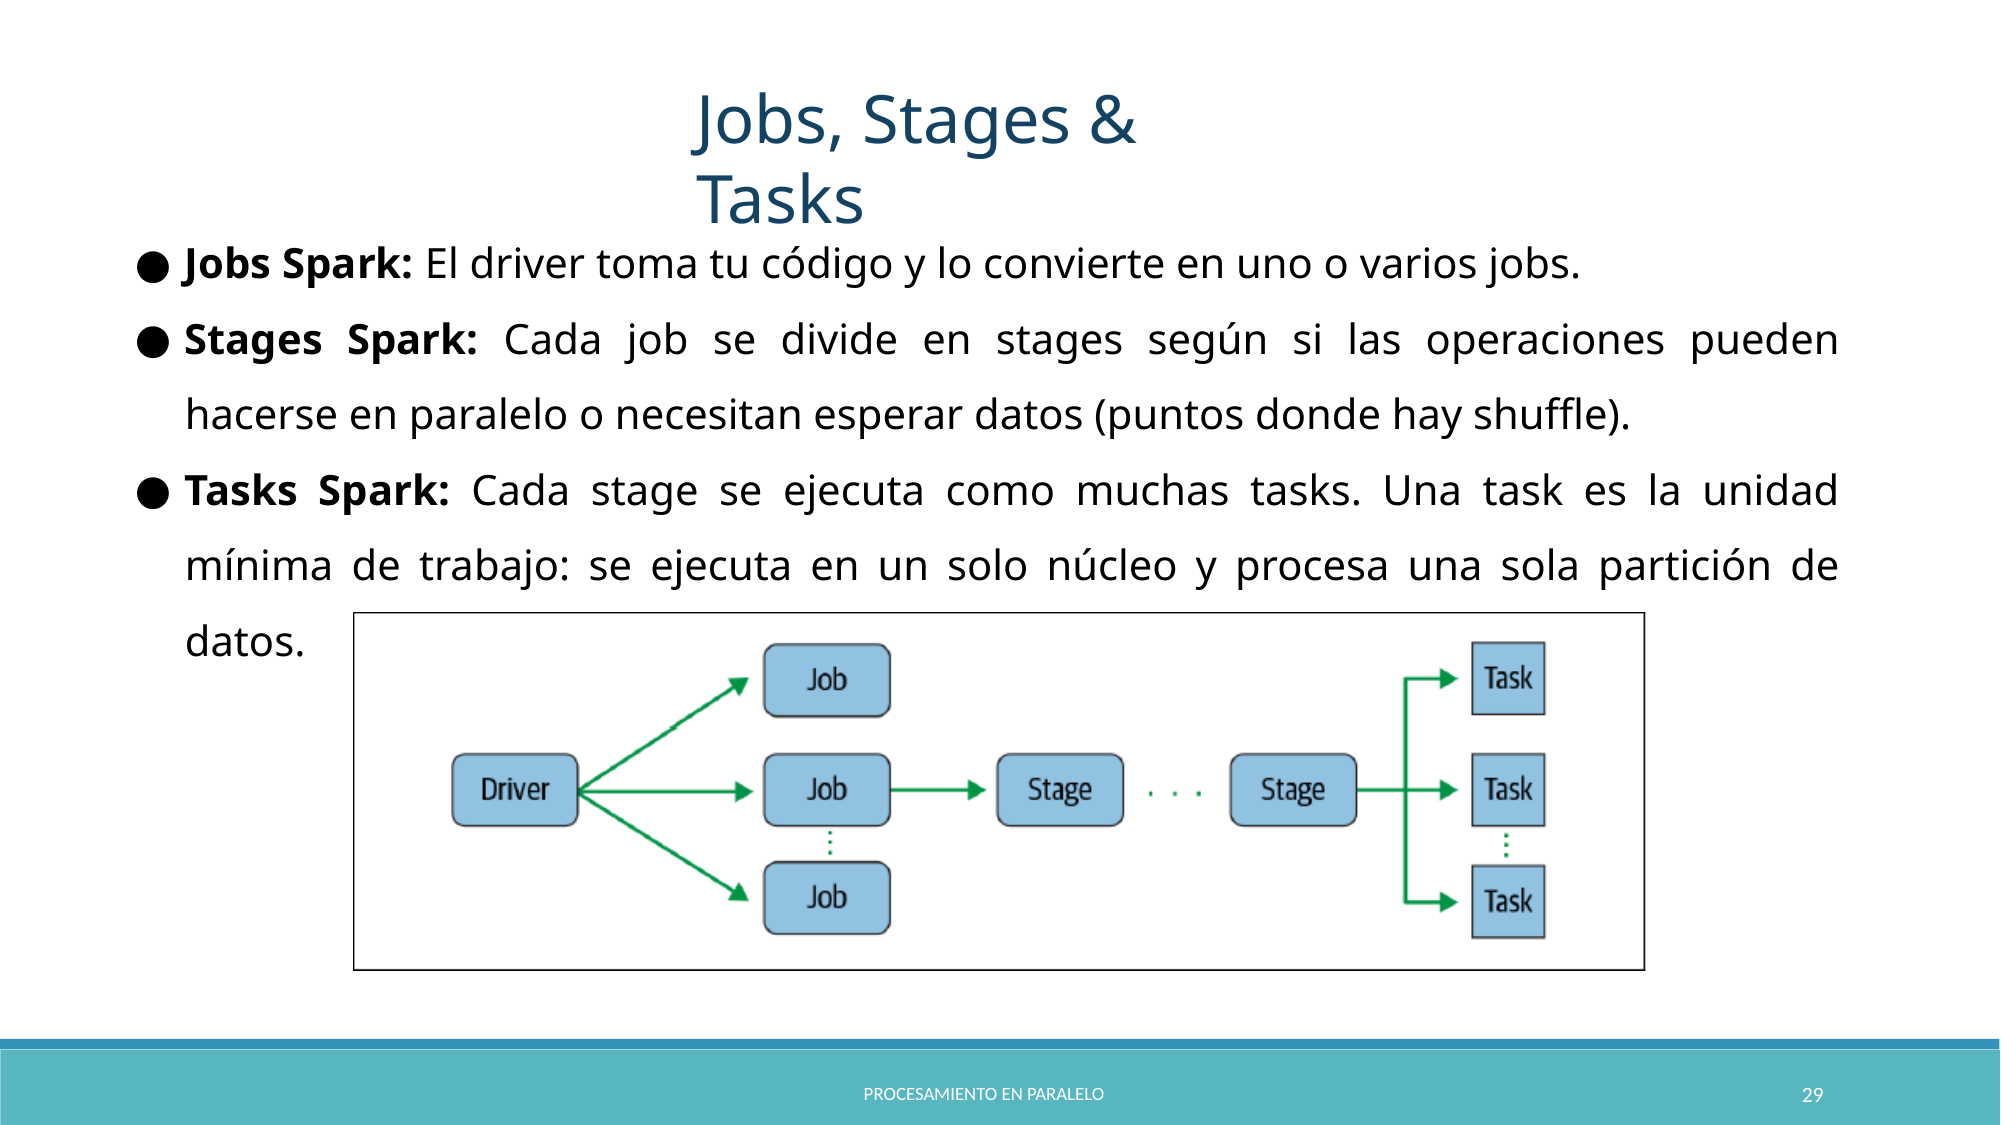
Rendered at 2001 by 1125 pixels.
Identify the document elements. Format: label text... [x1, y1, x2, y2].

text_box Jobs Spark: El driver toma tu código y lo convierte en uno o varios jobs. Stages Spark: Cada job se divide en stages según si las operaciones pueden hacerse en paralelo o necesitan esperar datos (puntos donde hay shuffle). Tasks Spark: Cada stage se ejecuta como muchas tasks. Una task es la unidad mínima de trabajo: se ejecuta en un solo núcleo y procesa una sola partición de datos. [109, 209, 1842, 742]
picture [353, 612, 1647, 971]
slide_number ‹#› [1795, 1078, 1833, 1125]
title Jobs, Stages & Tasks [696, 74, 1303, 265]
footer PROCESAMIENTO EN PARALELO [863, 1080, 1137, 1125]
